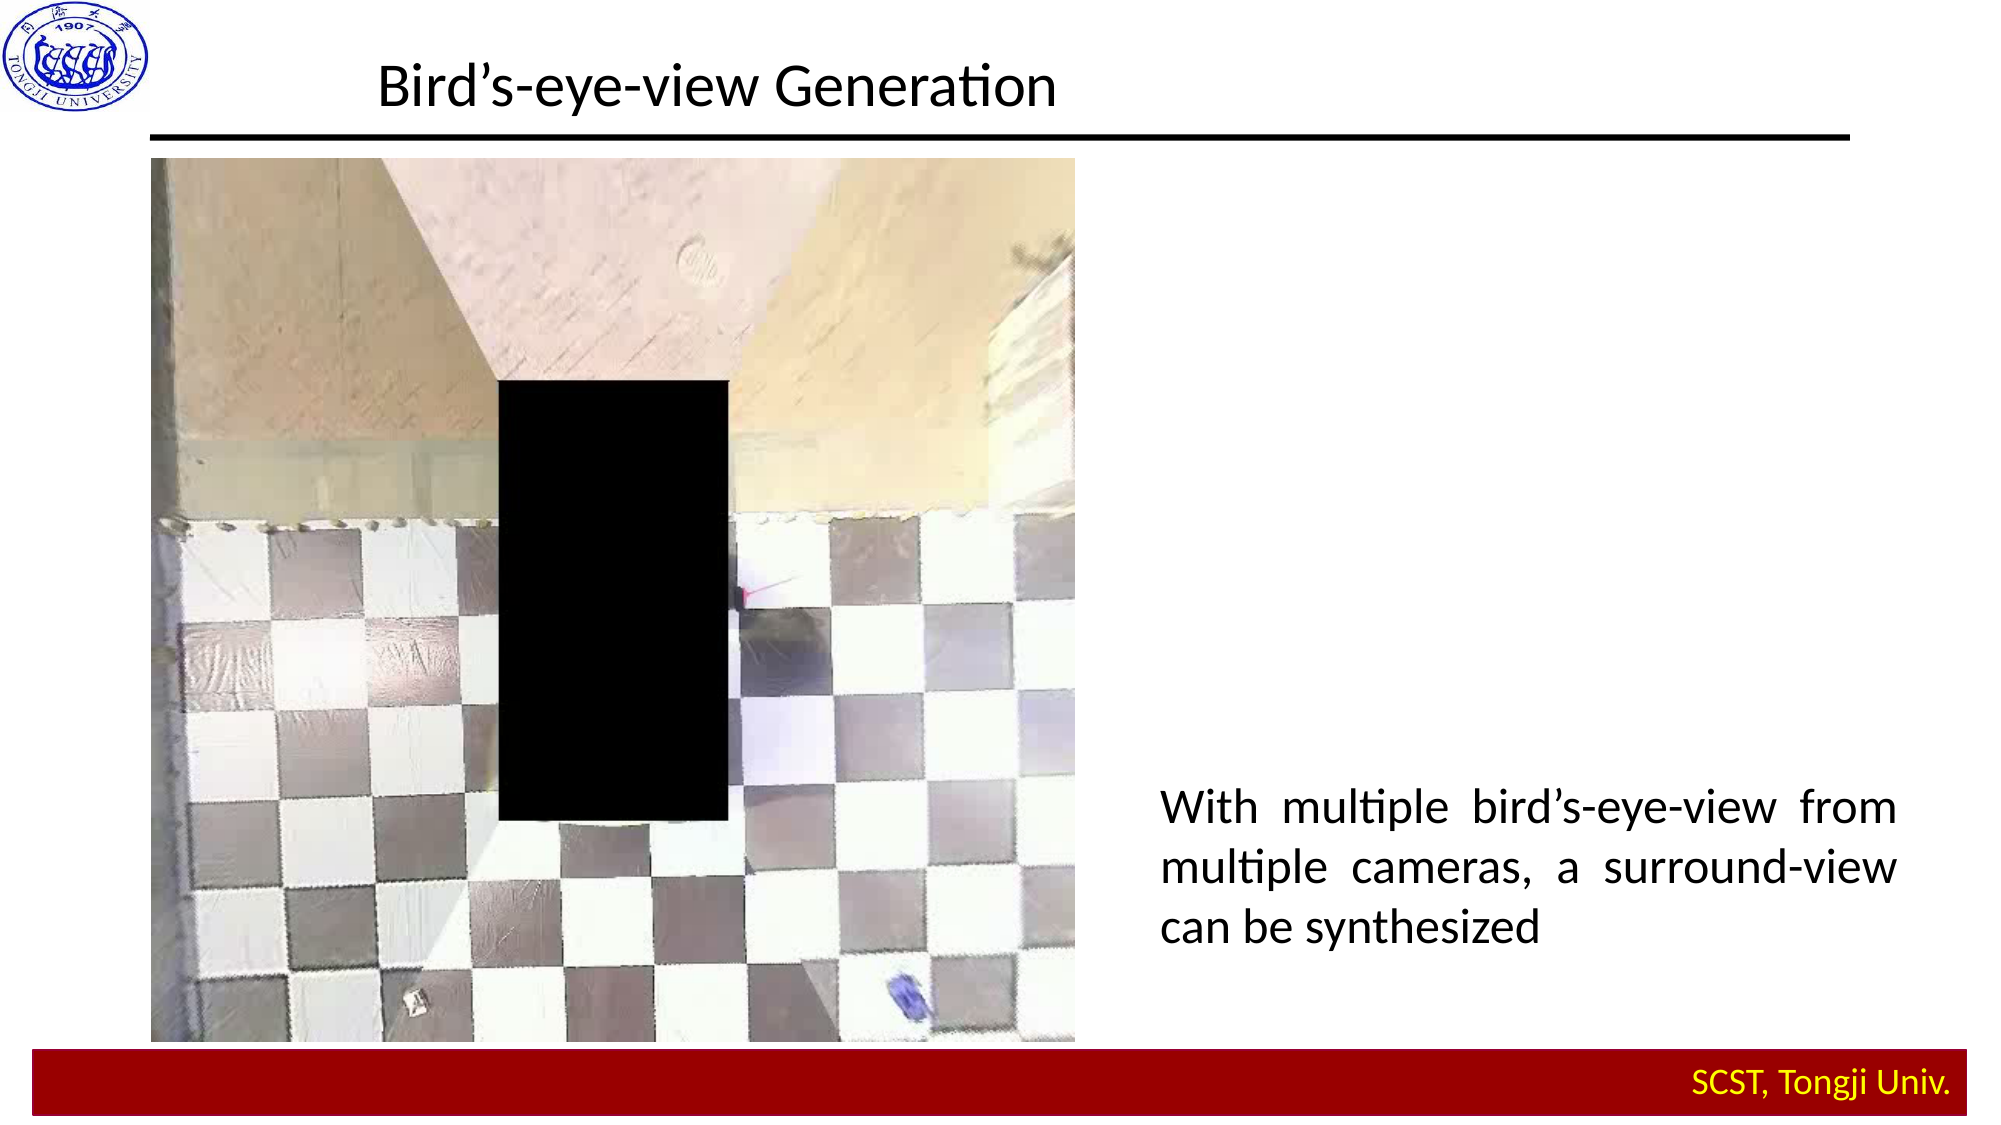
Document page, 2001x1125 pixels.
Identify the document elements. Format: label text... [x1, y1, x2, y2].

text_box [150, 157, 1076, 1043]
text_box Bird’s-eye-view Generation [362, 12, 1638, 150]
picture [0, 0, 150, 112]
text_box With multiple bird’s-eye-view from multiple cameras, a surround-view can be synthesized [1145, 766, 1913, 962]
